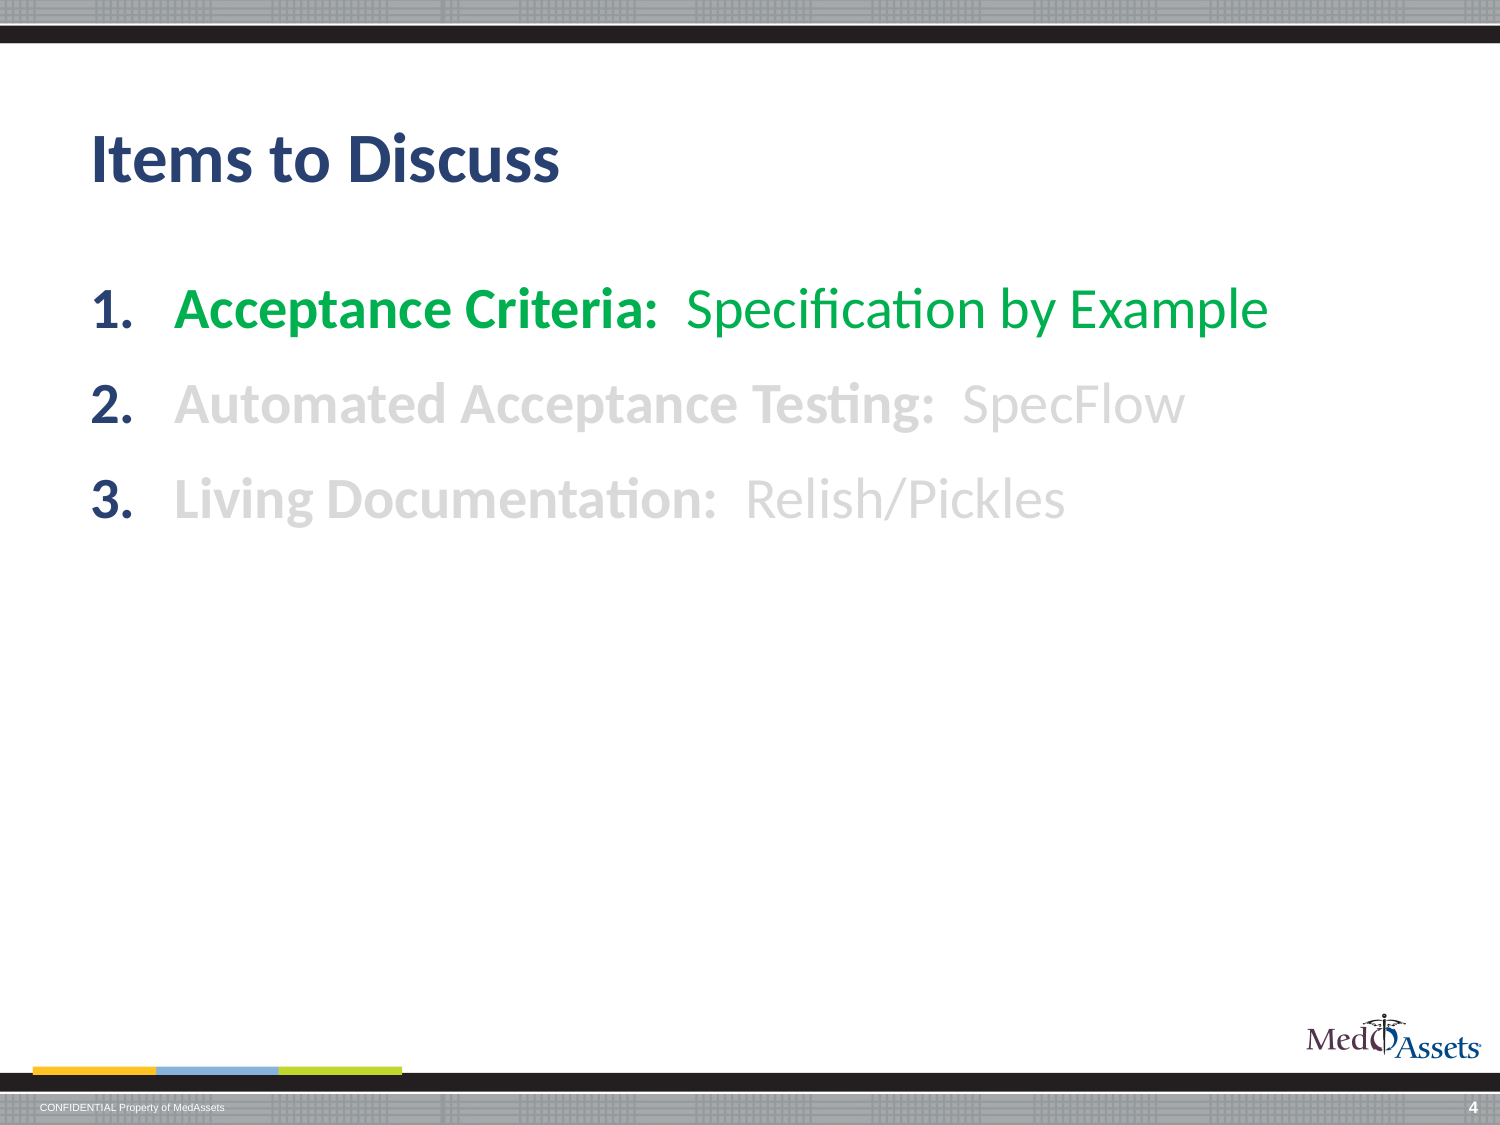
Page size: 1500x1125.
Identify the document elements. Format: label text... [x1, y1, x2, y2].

slide_number 4 [1243, 1089, 1479, 1125]
title Items to Discuss [75, 75, 1425, 233]
picture [0, 0, 1500, 1125]
list Acceptance Criteria: Specification by Example Automated Acceptance Testing: SpecFlow Living Documentation: Relish/Pickles [75, 262, 1425, 988]
